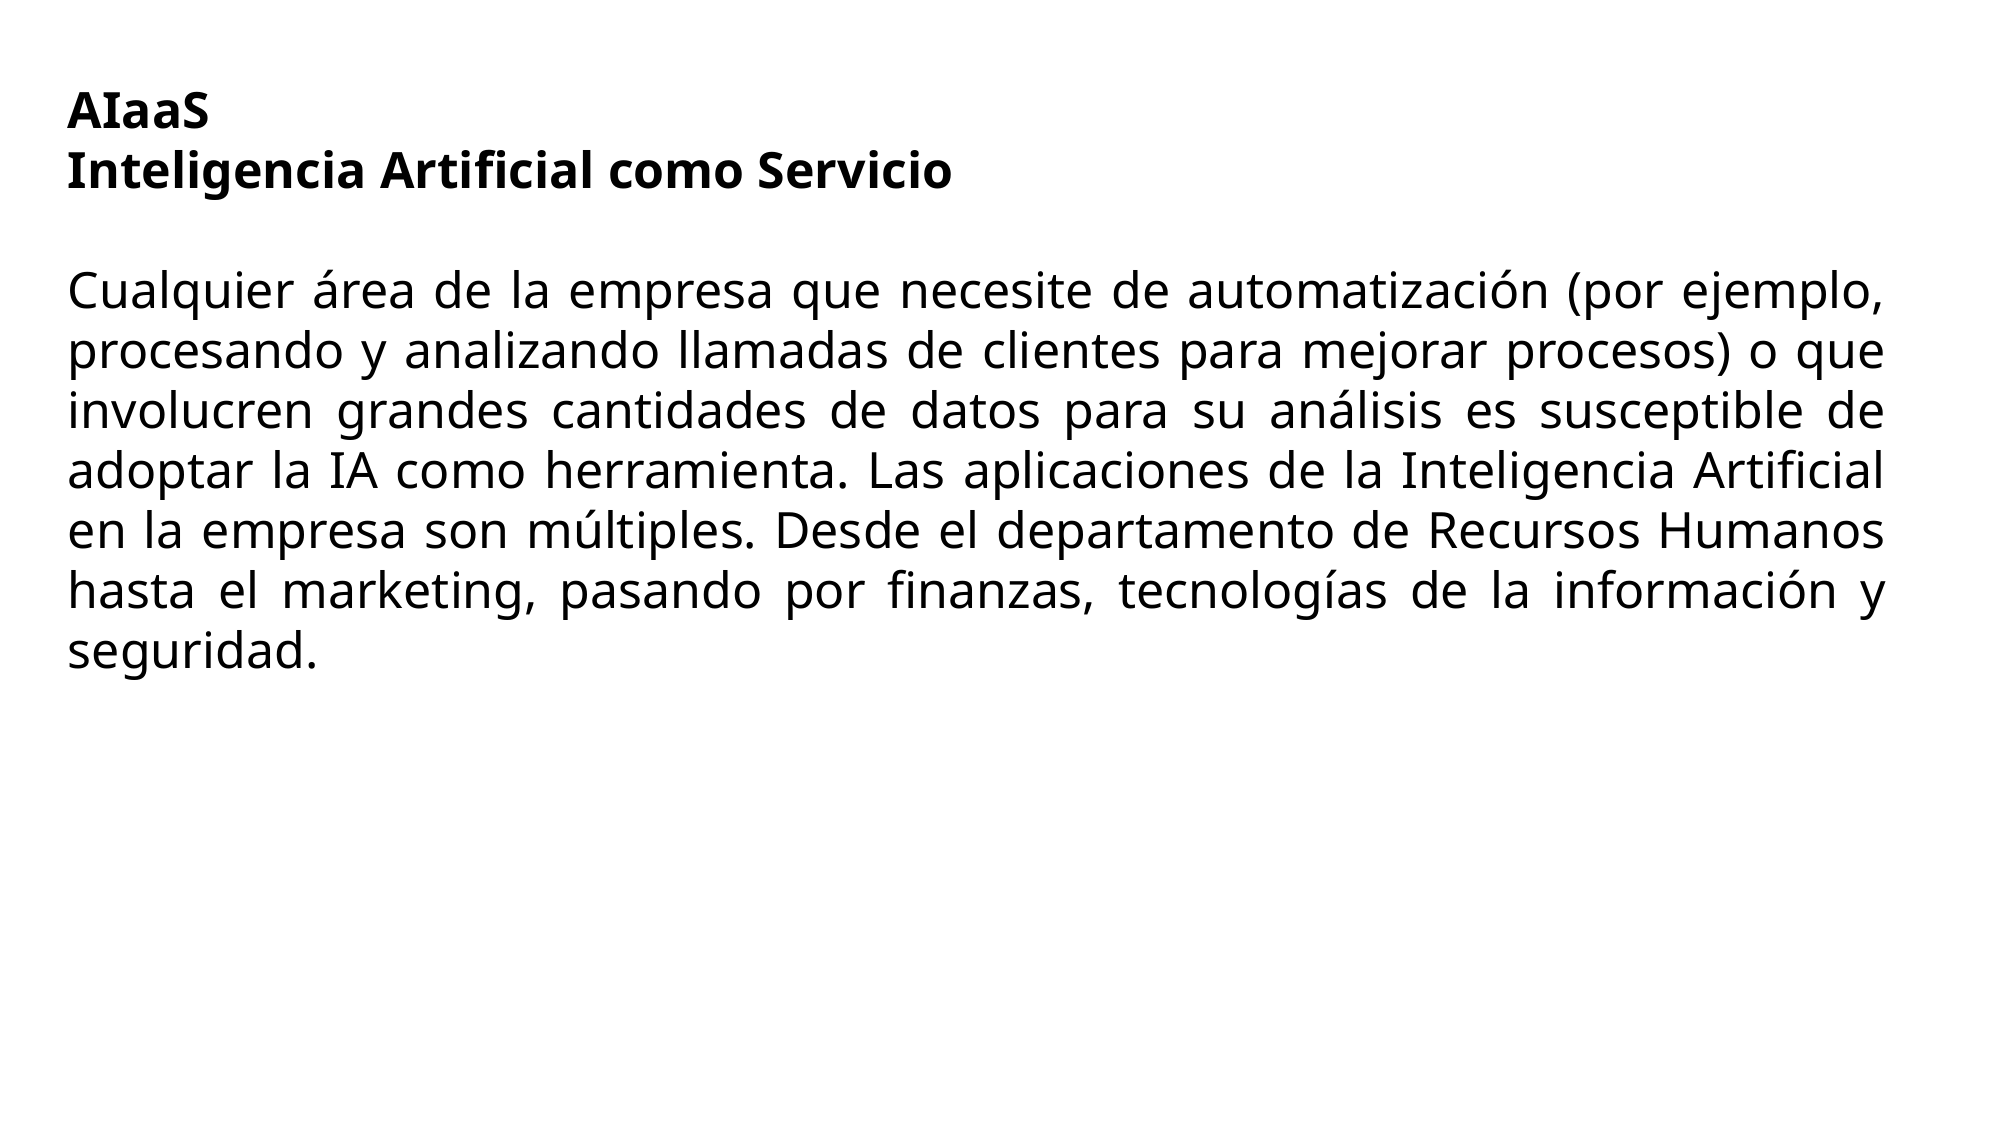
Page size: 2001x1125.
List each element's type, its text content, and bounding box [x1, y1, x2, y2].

text_box AIaaS Inteligencia Artificial como Servicio Cualquier área de la empresa que necesite de automatización (por ejemplo, procesando y analizando llamadas de clientes para mejorar procesos) o que involucren grandes cantidades de datos para su análisis es susceptible de adoptar la IA como herramienta. Las aplicaciones de la Inteligencia Artificial en la empresa son múltiples. Desde el departamento de Recursos Humanos hasta el marketing, pasando por finanzas, tecnologías de la información y seguridad. [53, 71, 1902, 687]
